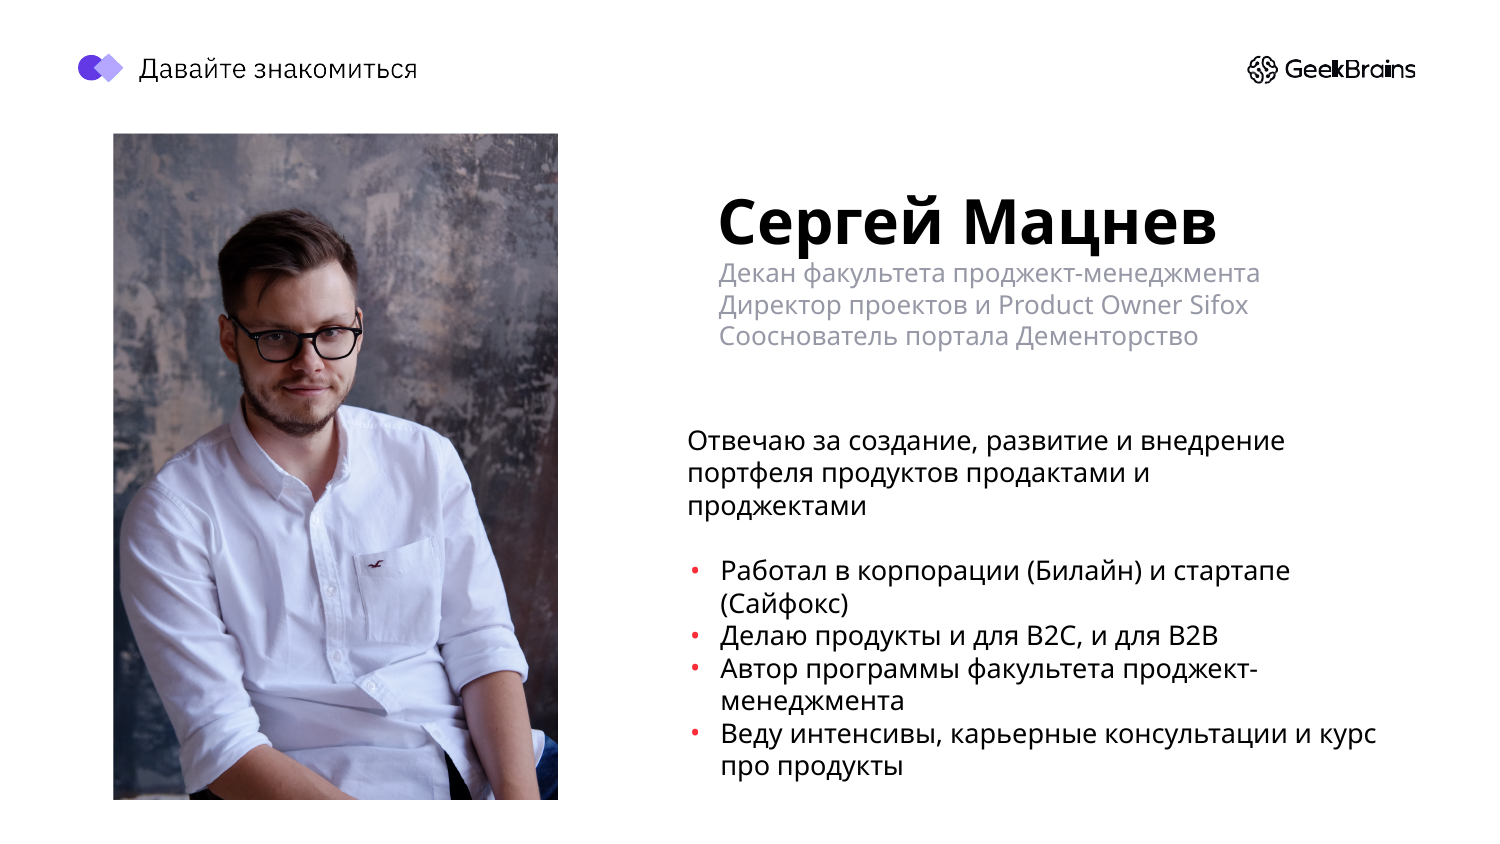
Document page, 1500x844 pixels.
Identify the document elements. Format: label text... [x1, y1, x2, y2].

text_box Сергей Мацнев Декан факультета проджект-менеджмента Директор проектов и Product Owner Sifox Сооснователь портала Дементорство [717, 156, 1309, 297]
text_box [93, 53, 124, 83]
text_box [1247, 55, 1416, 84]
text_box [78, 54, 102, 81]
picture [2, 134, 670, 799]
text_box Отвечаю за создание, развитие и внедрение портфеля продуктов продактами и проджектами Работал в корпорации (Билайн) и стартапе (Сайфокс) Делаю продукты и для В2С, и для В2В Автор программы факультета проджект-менеджмента Веду интенсивы, карьерные консультации и курс про продукты [687, 421, 1416, 638]
text_box [139, 57, 416, 82]
